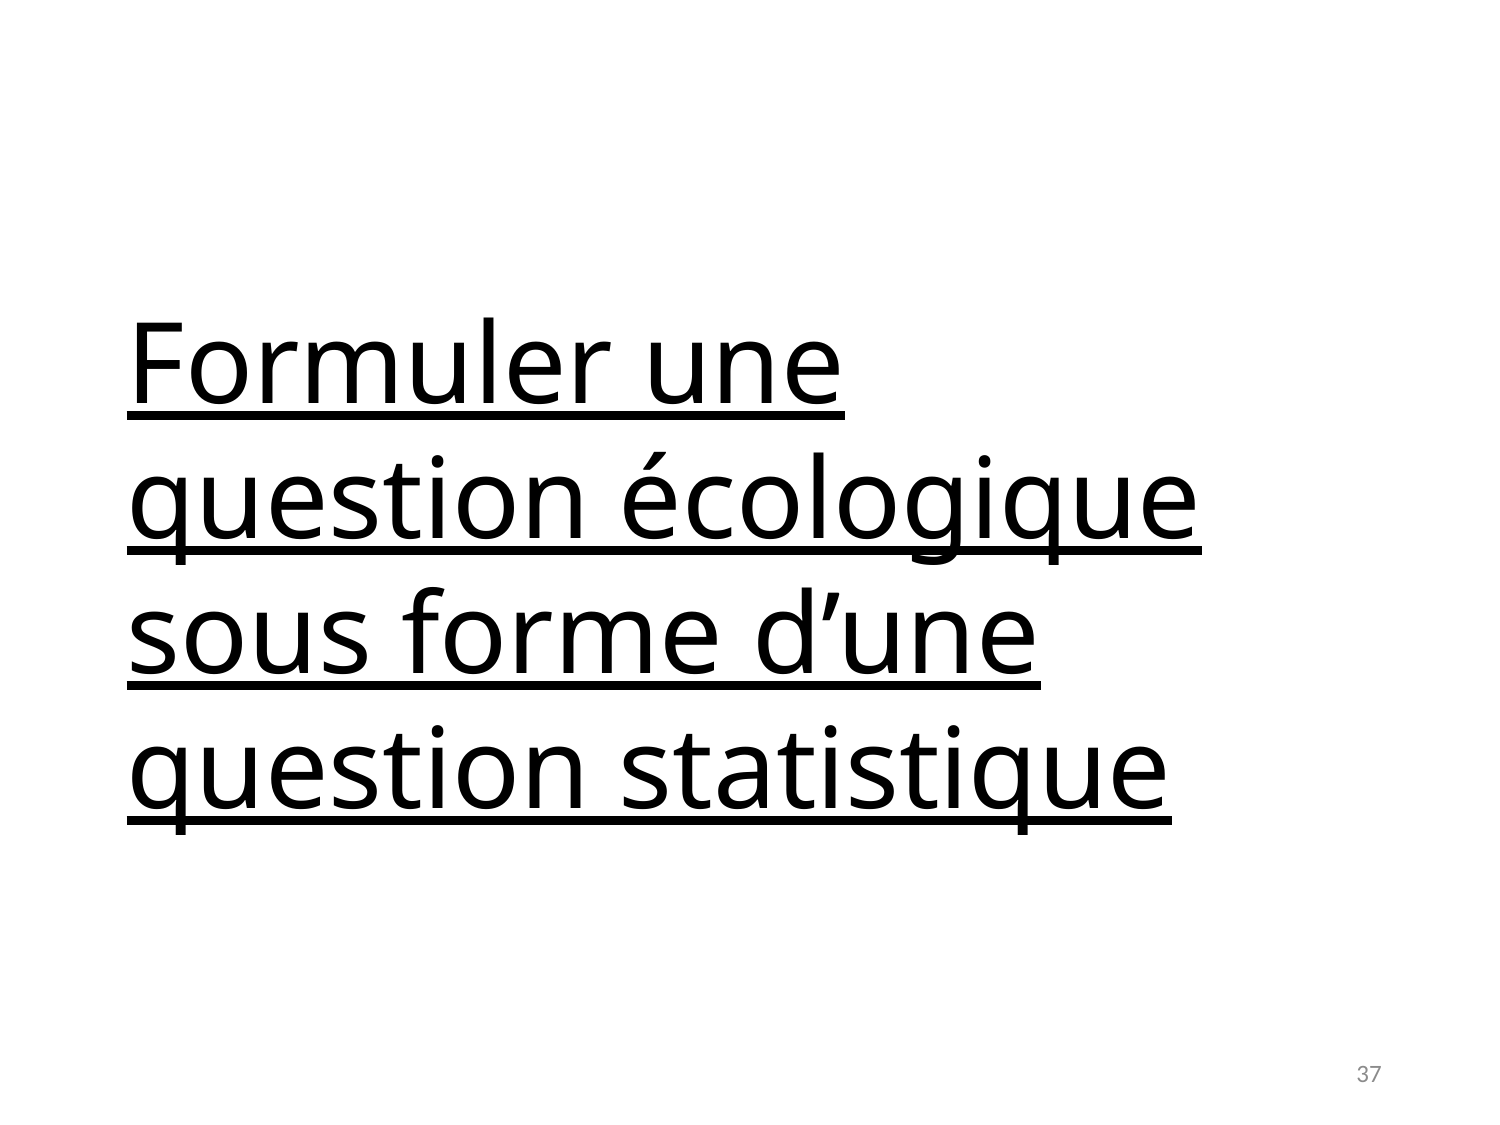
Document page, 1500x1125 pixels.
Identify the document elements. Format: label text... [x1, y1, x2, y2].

slide_number 37 [1059, 1042, 1397, 1103]
text_box Formuler une question écologique sous forme d’une question statistique [111, 283, 1327, 838]
